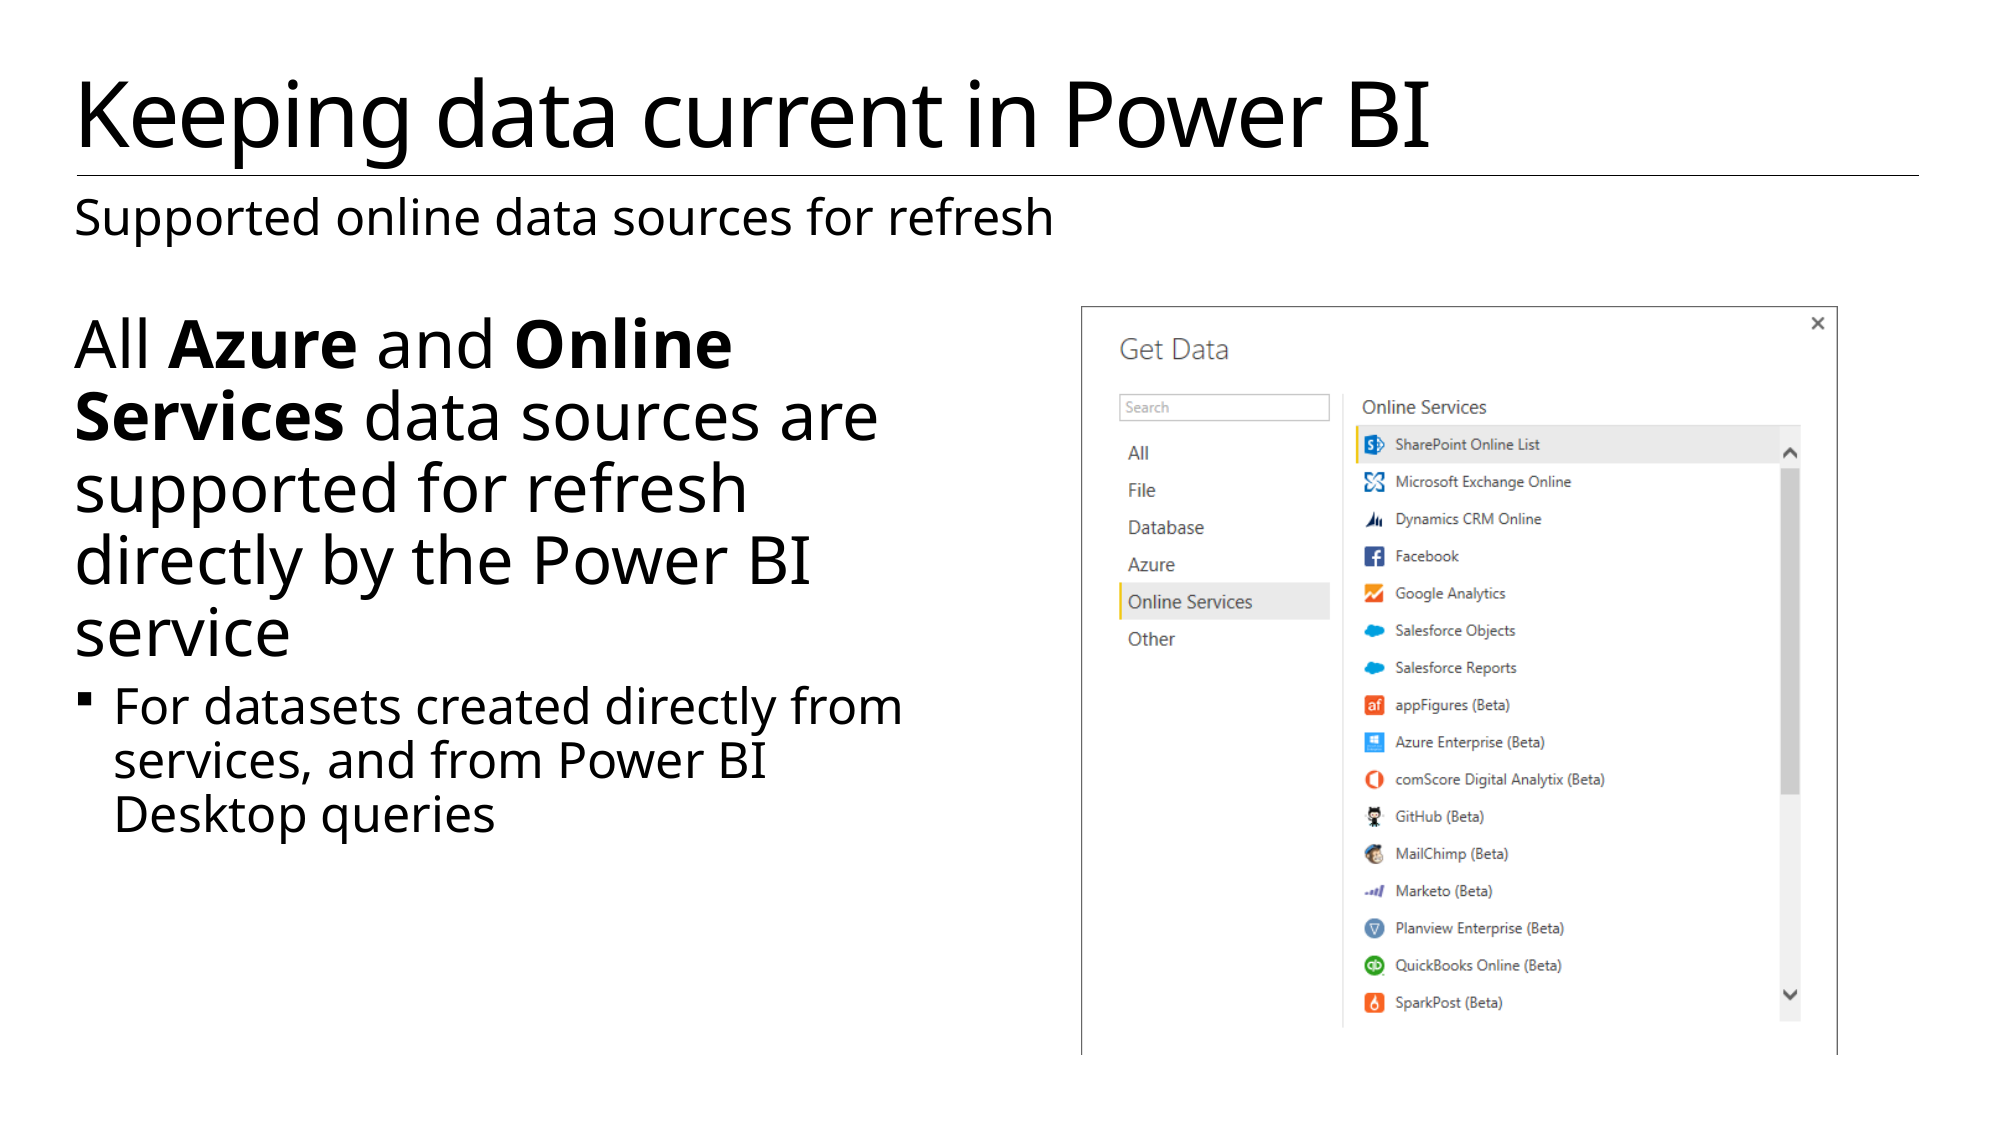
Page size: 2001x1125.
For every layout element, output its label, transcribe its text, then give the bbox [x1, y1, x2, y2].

title Keeping data current in Power BI [44, 59, 1957, 178]
list All Azure and Online Services data sources are supported for refresh directly by the Power BI service For datasets created directly from services, and from Power BI Desktop queries [44, 287, 944, 1125]
picture [1080, 306, 1838, 1055]
list Supported online data sources for refresh [44, 191, 1957, 247]
